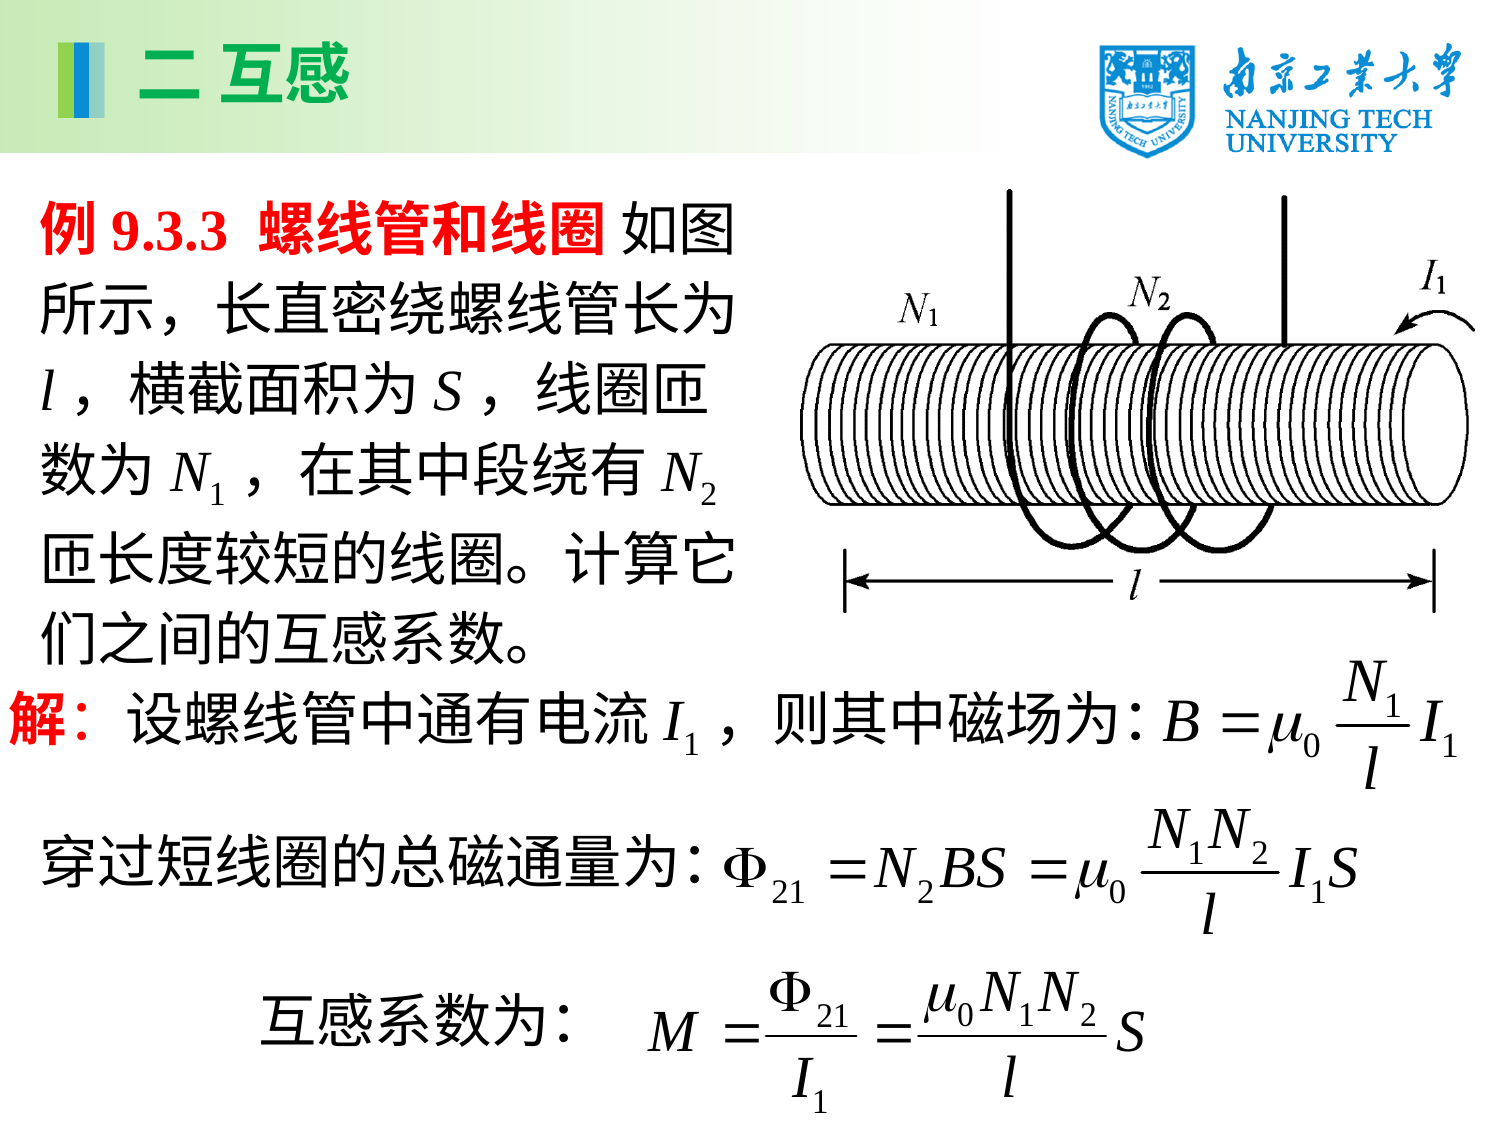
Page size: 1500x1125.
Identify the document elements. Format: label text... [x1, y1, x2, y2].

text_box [1149, 641, 1470, 806]
text_box 例9.3.3 螺线管和线圈 如图所示，长直密绕螺线管长为l，横截面积为S，线圈匝数为N1，在其中段绕有N2匝长度较短的线圈。计算它们之间的互感系数。 [24, 174, 775, 675]
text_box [712, 791, 1377, 951]
text_box 二 互感 [121, 24, 475, 120]
text_box 解：设螺线管中通有电流I1，则其中磁场为： [0, 675, 1144, 770]
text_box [637, 953, 1163, 1125]
text_box 穿过短线圈的总磁通量为： [24, 817, 707, 903]
text_box 互感系数为： [243, 976, 623, 1062]
picture [0, 1, 1500, 1125]
